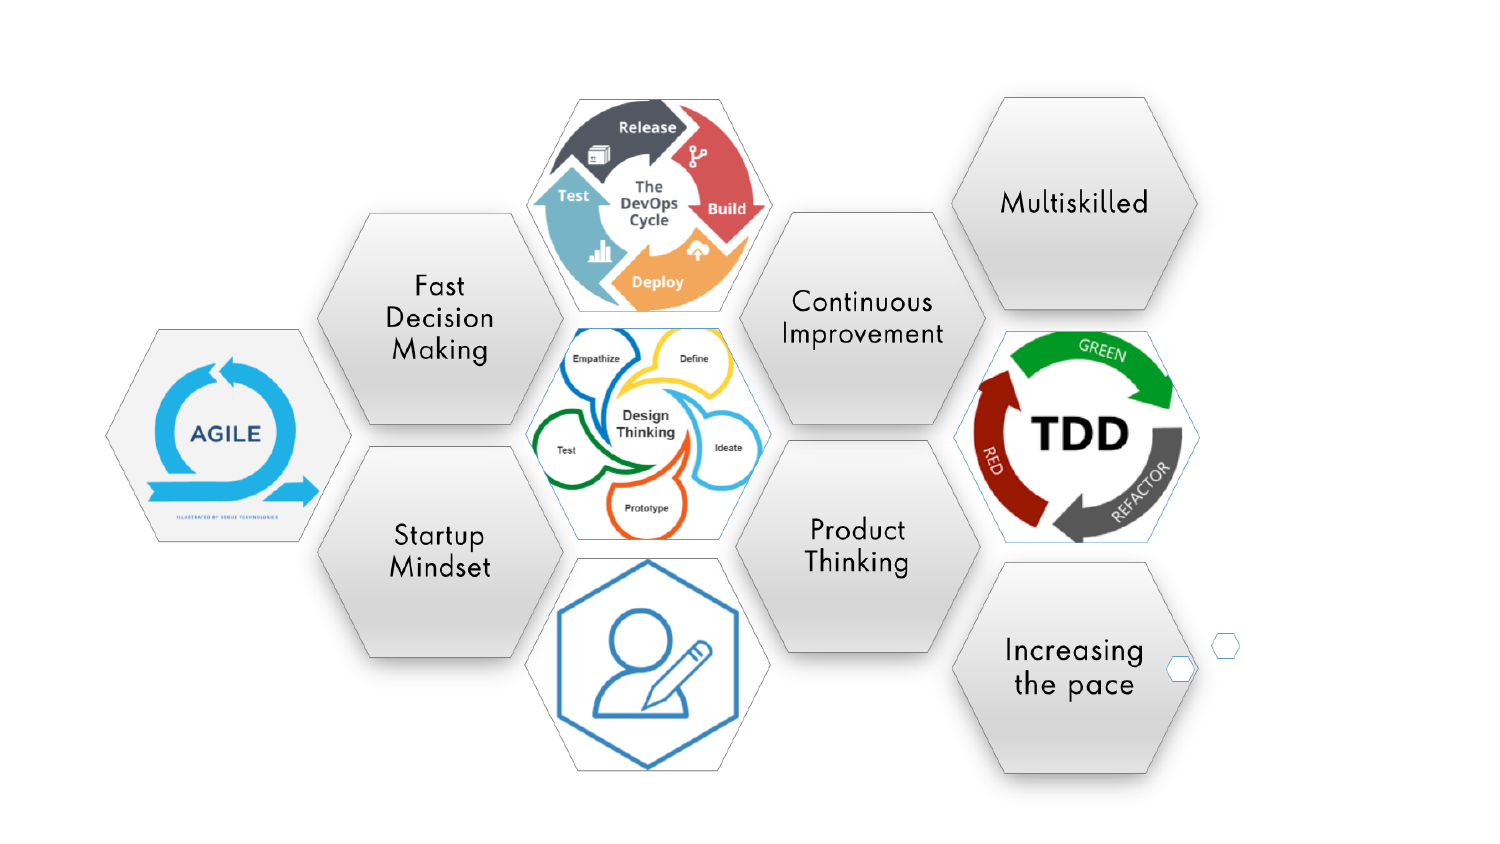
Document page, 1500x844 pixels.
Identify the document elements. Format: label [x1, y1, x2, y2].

picture [104, 60, 1408, 814]
